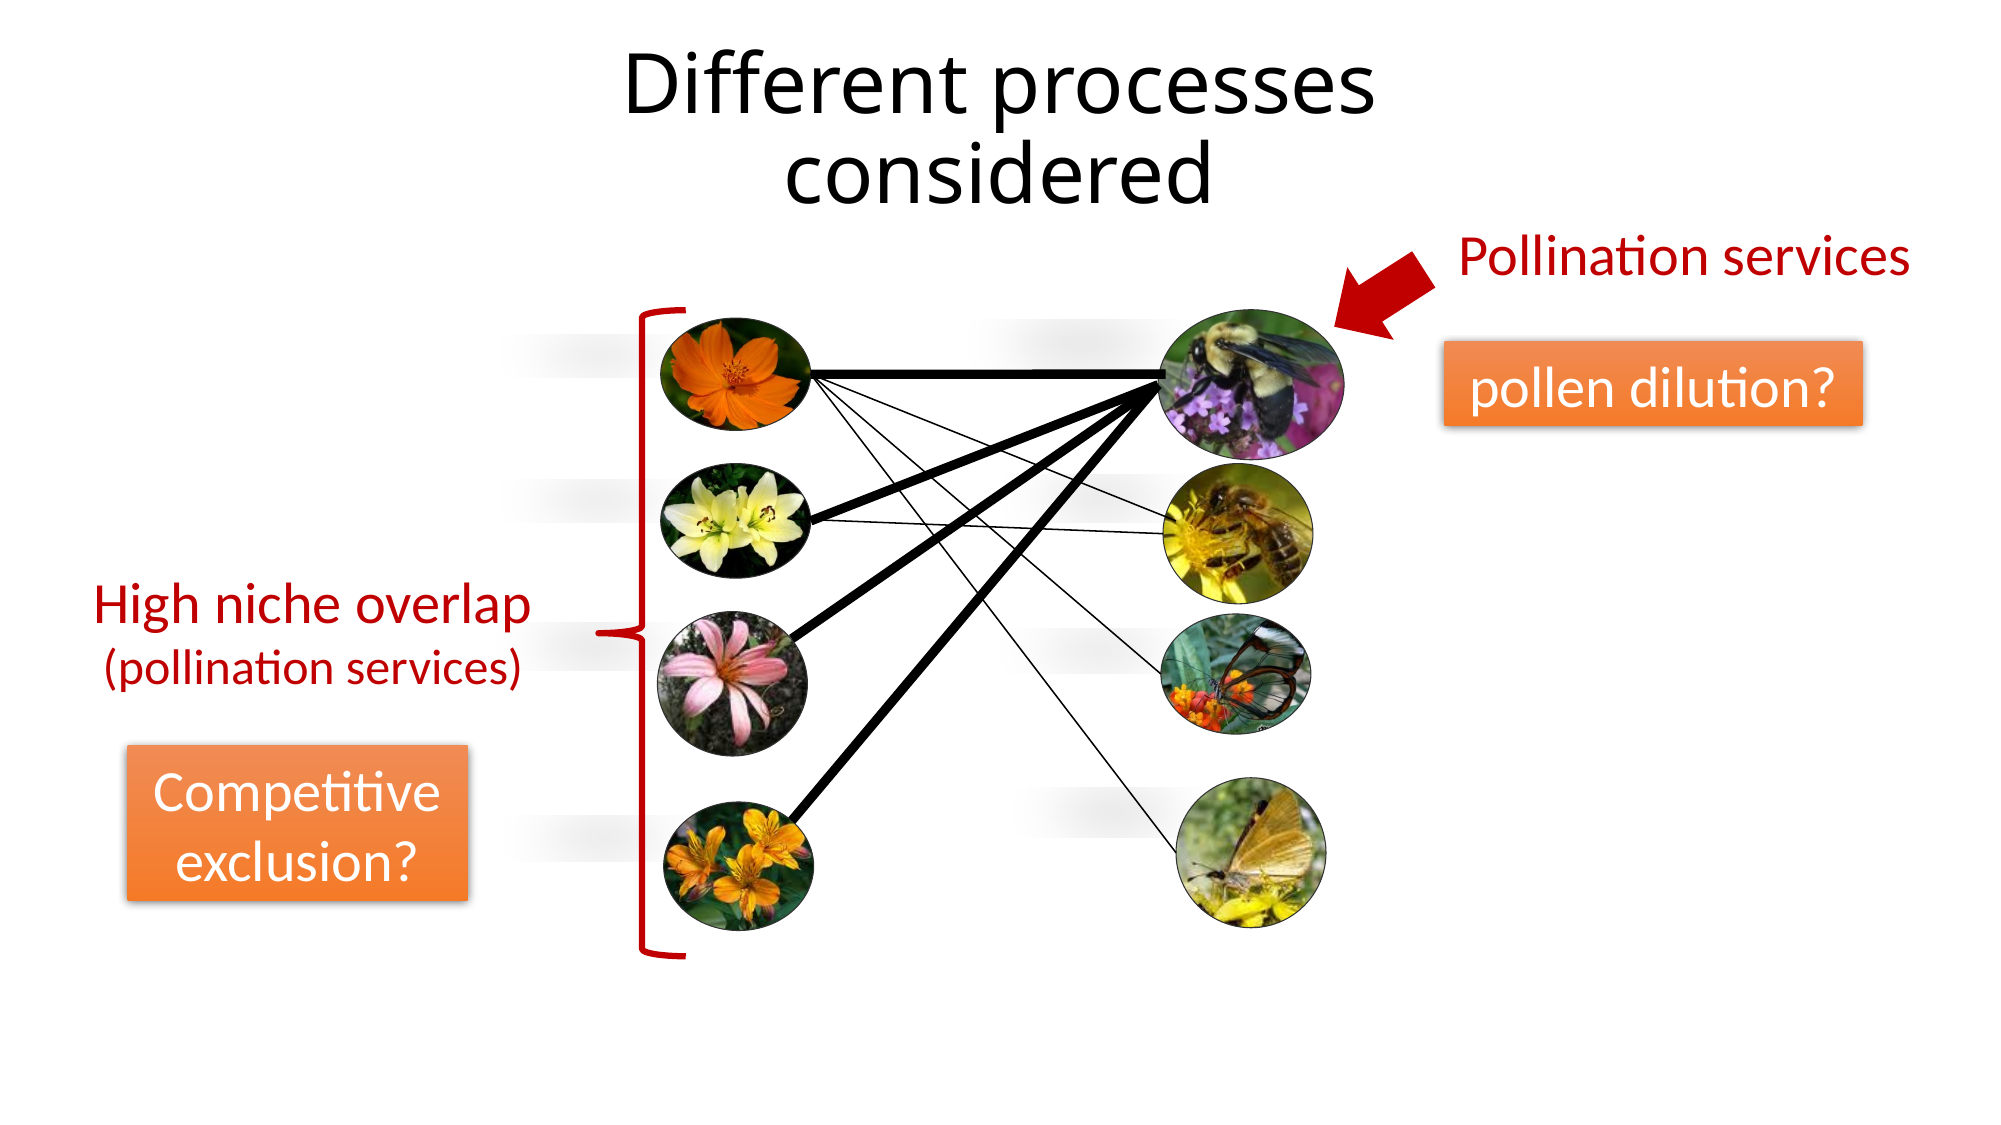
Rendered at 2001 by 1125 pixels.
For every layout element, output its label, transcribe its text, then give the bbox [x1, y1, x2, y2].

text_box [598, 209, 1929, 957]
text_box Competitive exclusion? [127, 745, 468, 901]
text_box High niche overlap (pollination services) [37, 557, 589, 703]
text_box Different processes considered [414, 34, 1585, 129]
